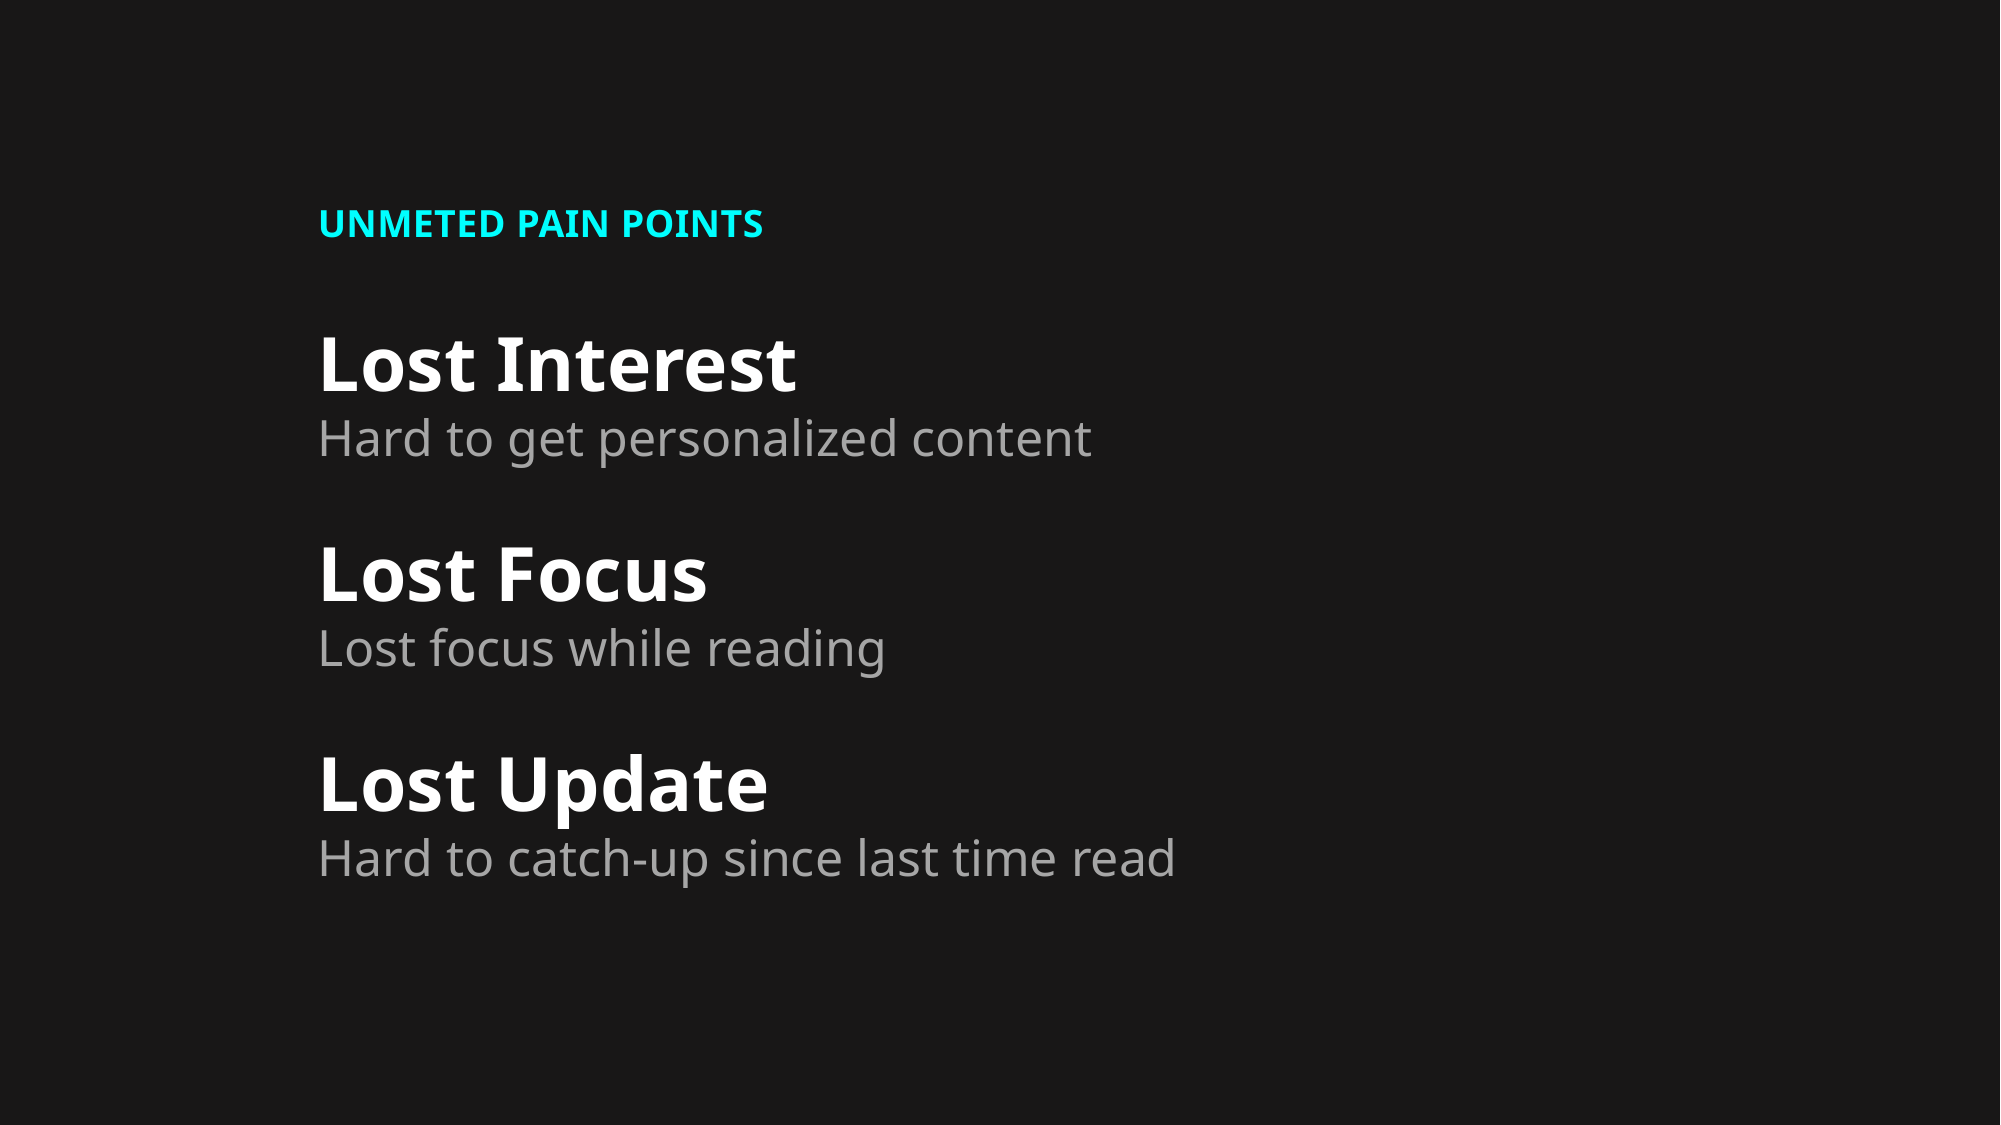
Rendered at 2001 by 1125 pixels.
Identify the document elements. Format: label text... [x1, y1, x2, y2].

text_box Unmeted PAIN POINTS [303, 192, 796, 253]
text_box Lost Interest Hard to get personalized content Lost Focus Lost focus while reading Lost Update Hard to catch-up since last time read [303, 309, 1837, 894]
